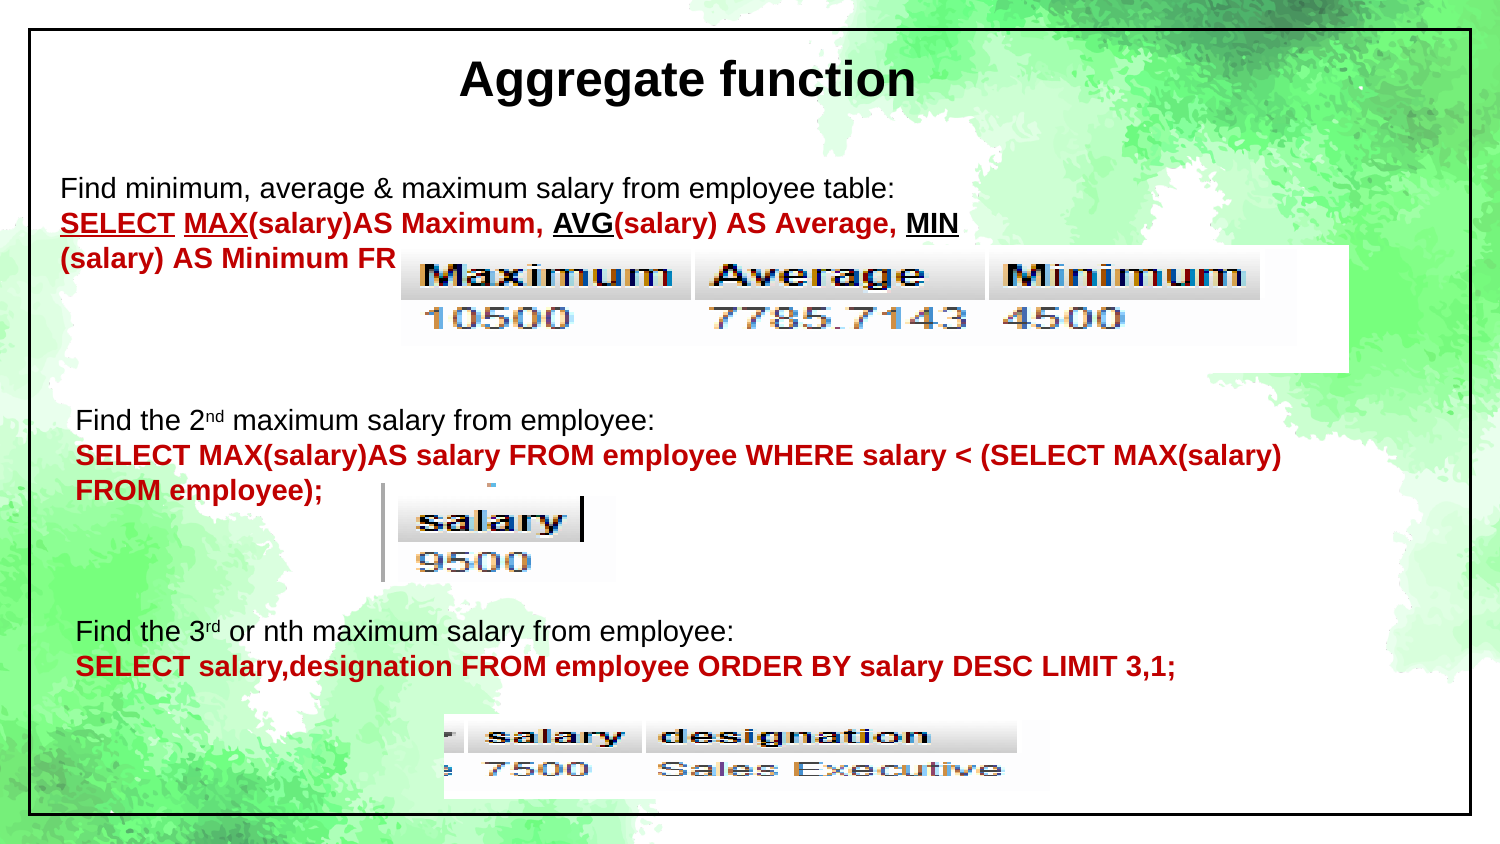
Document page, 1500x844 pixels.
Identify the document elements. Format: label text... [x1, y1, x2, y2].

text_box Find the 3rd or nth maximum salary from employee: SELECT salary,designation FROM employee ORDER BY salary DESC LIMIT 3,1; [60, 605, 1349, 690]
text_box Find minimum, average & maximum salary from employee table: SELECT MAX(salary)AS Maximum, AVG(salary) AS Average, MIN(salary) AS Minimum FROM employee; [45, 161, 1212, 282]
text_box Aggregate function [284, 38, 1091, 114]
picture [0, 0, 1500, 844]
text_box Find the 2nd maximum salary from employee: SELECT MAX(salary)AS salary FROM employee WHERE salary < (SELECT MAX(salary) FROM employee); [60, 394, 1349, 514]
